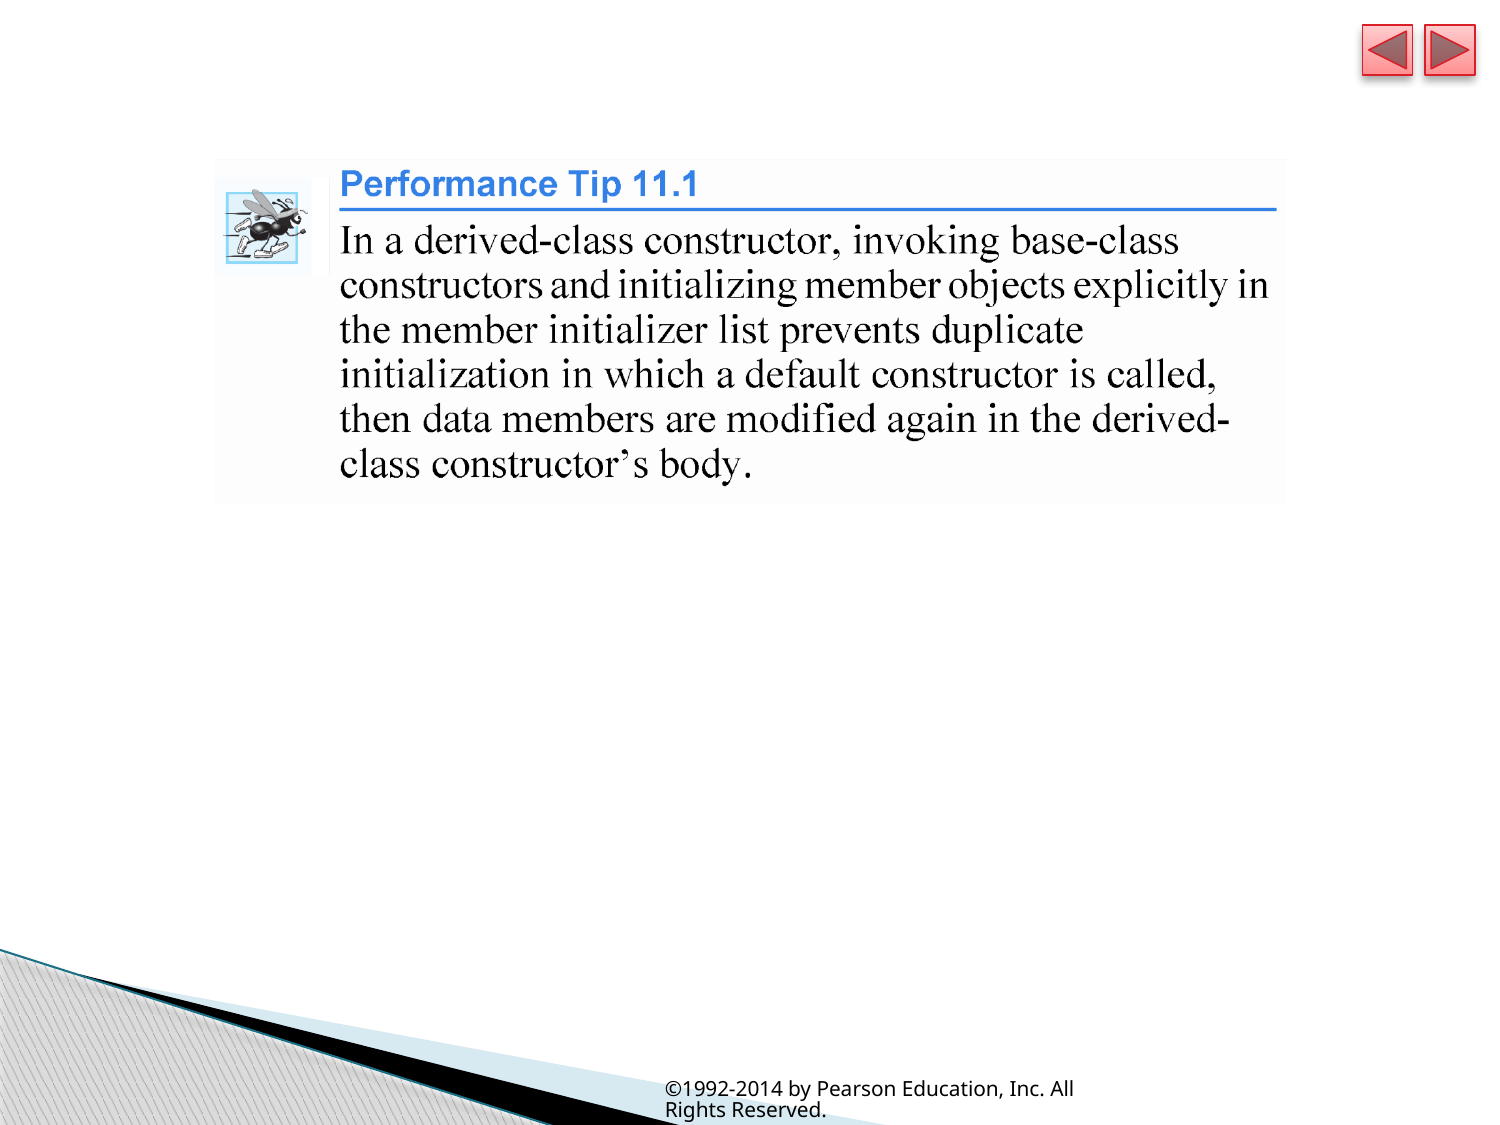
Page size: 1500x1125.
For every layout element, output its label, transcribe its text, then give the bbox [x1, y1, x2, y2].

footer ©1992-2014 by Pearson Education, Inc. All Rights Reserved. [650, 1051, 1105, 1112]
picture [0, 106, 1500, 1018]
